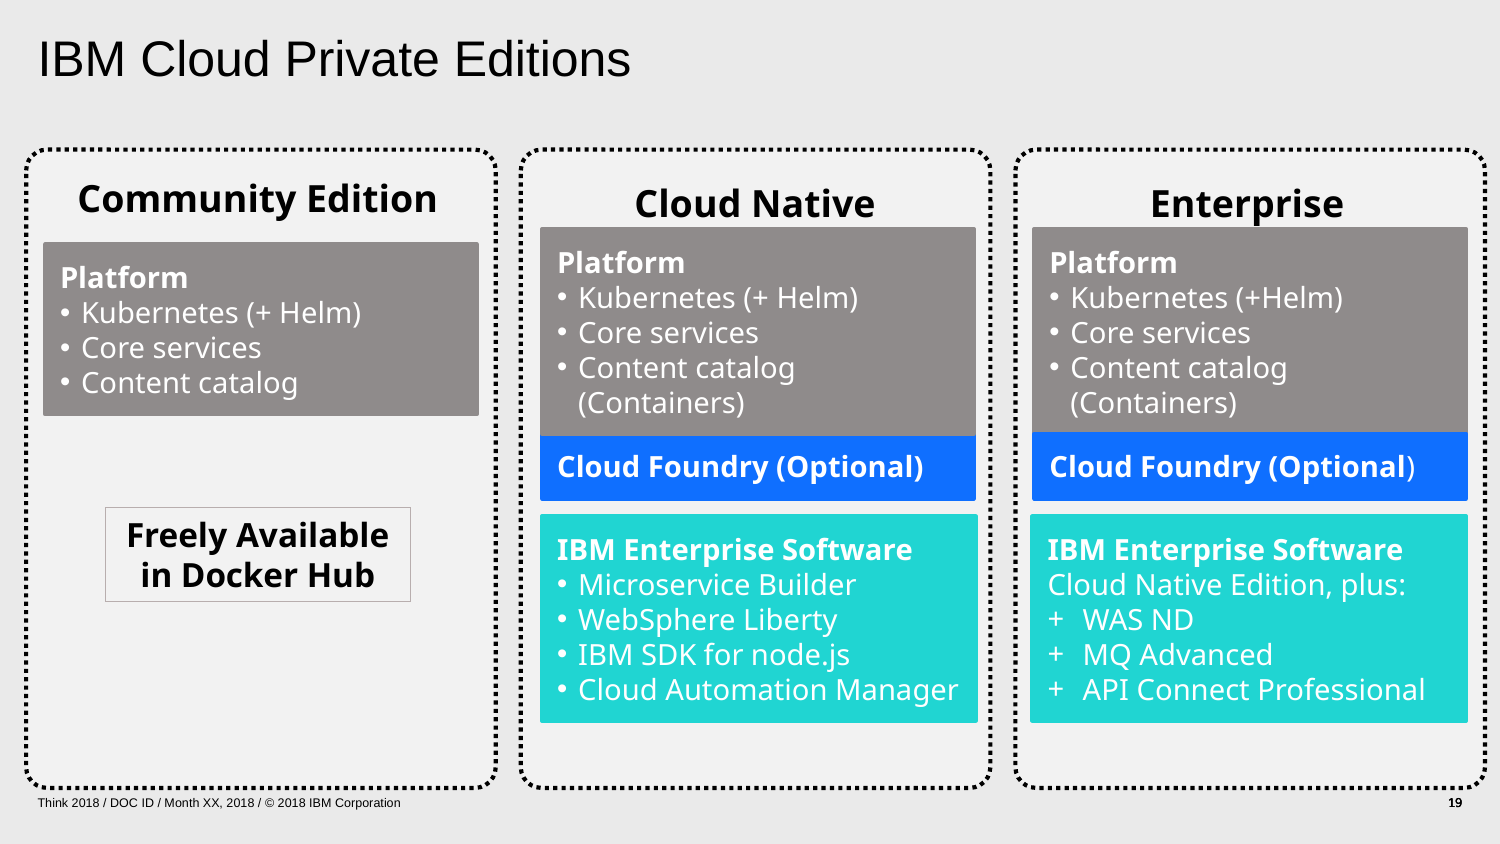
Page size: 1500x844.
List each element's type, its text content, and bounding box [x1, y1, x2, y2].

text_box IBM Enterprise Software Cloud Native Edition, plus: WAS ND MQ Advanced API Connect Professional [1032, 516, 1467, 721]
text_box Freely Available in Docker Hub [105, 507, 411, 602]
text_box [520, 149, 991, 788]
title IBM Cloud Private Editions [37, 33, 713, 96]
footer Think 2018 / DOC ID / Month XX, 2018 / © 2018 IBM Corporation [37, 791, 1088, 815]
text_box [26, 149, 496, 788]
text_box Platform Kubernetes (+ Helm) Core services Content catalog (Containers) [542, 229, 974, 434]
text_box Cloud Foundry (Optional) [542, 434, 974, 499]
text_box [1015, 149, 1486, 788]
text_box Cloud Native [619, 172, 891, 229]
text_box IBM Enterprise Software Microservice Builder WebSphere Liberty IBM SDK for node.js Cloud Automation Manager [542, 516, 976, 721]
text_box Cloud Foundry (Optional) [1034, 433, 1467, 499]
text_box Enterprise [1135, 172, 1360, 229]
text_box Platform Kubernetes (+ Helm) Core services Content catalog [45, 244, 477, 415]
text_box Community Edition [62, 167, 454, 228]
text_box 19 [1125, 791, 1463, 815]
text_box Platform Kubernetes (+Helm) Core services Content catalog (Containers) [1034, 229, 1467, 433]
